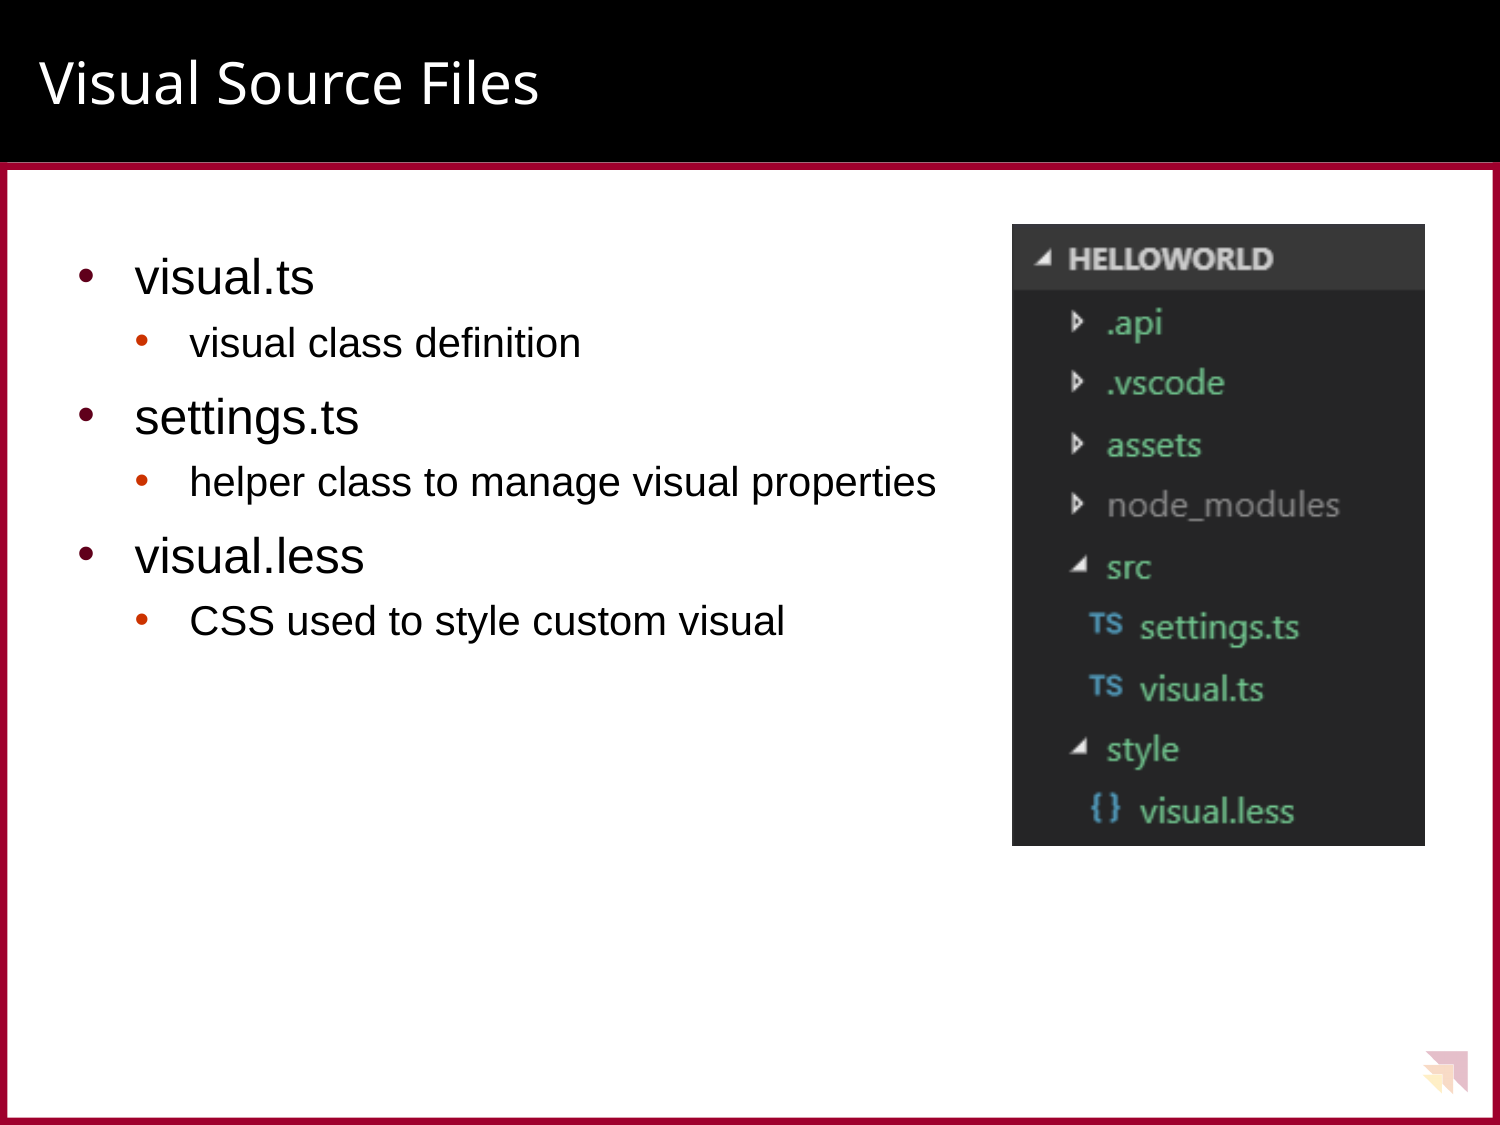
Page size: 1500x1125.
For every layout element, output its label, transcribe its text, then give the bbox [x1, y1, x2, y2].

list visual.ts visual class definition settings.ts helper class to manage visual properties visual.less CSS used to style custom visual [62, 237, 1438, 1088]
title Visual Source Files [24, 12, 1438, 150]
picture [1012, 224, 1426, 847]
